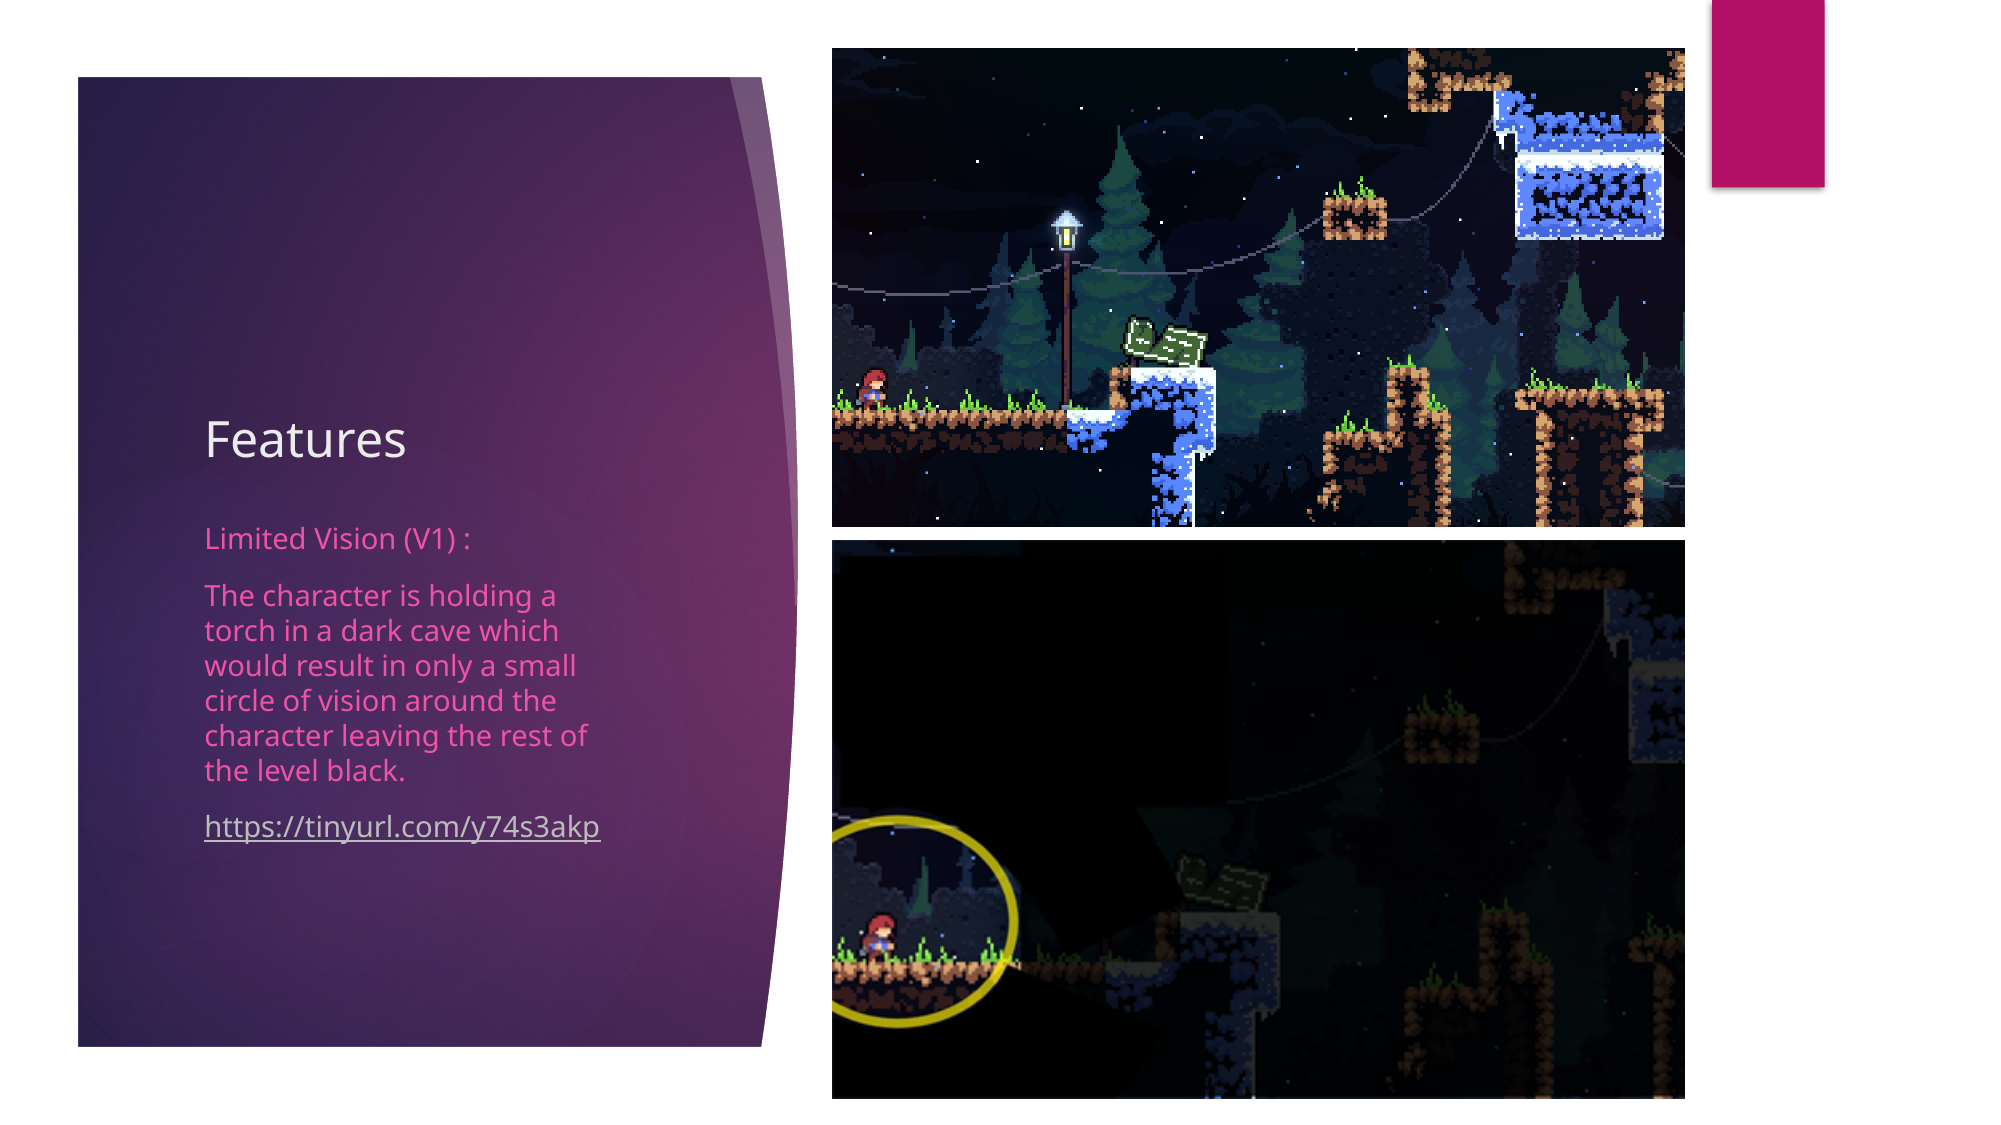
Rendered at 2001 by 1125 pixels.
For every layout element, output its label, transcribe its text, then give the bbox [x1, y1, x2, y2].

list Limited Vision (V1) : The character is holding a torch in a dark cave which would result in only a small circle of vision around the character leaving the rest of the level black. https://tinyurl.com/y74s3akp [189, 513, 648, 989]
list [832, 47, 1685, 528]
title Features [189, 212, 648, 475]
picture [832, 540, 1685, 1099]
